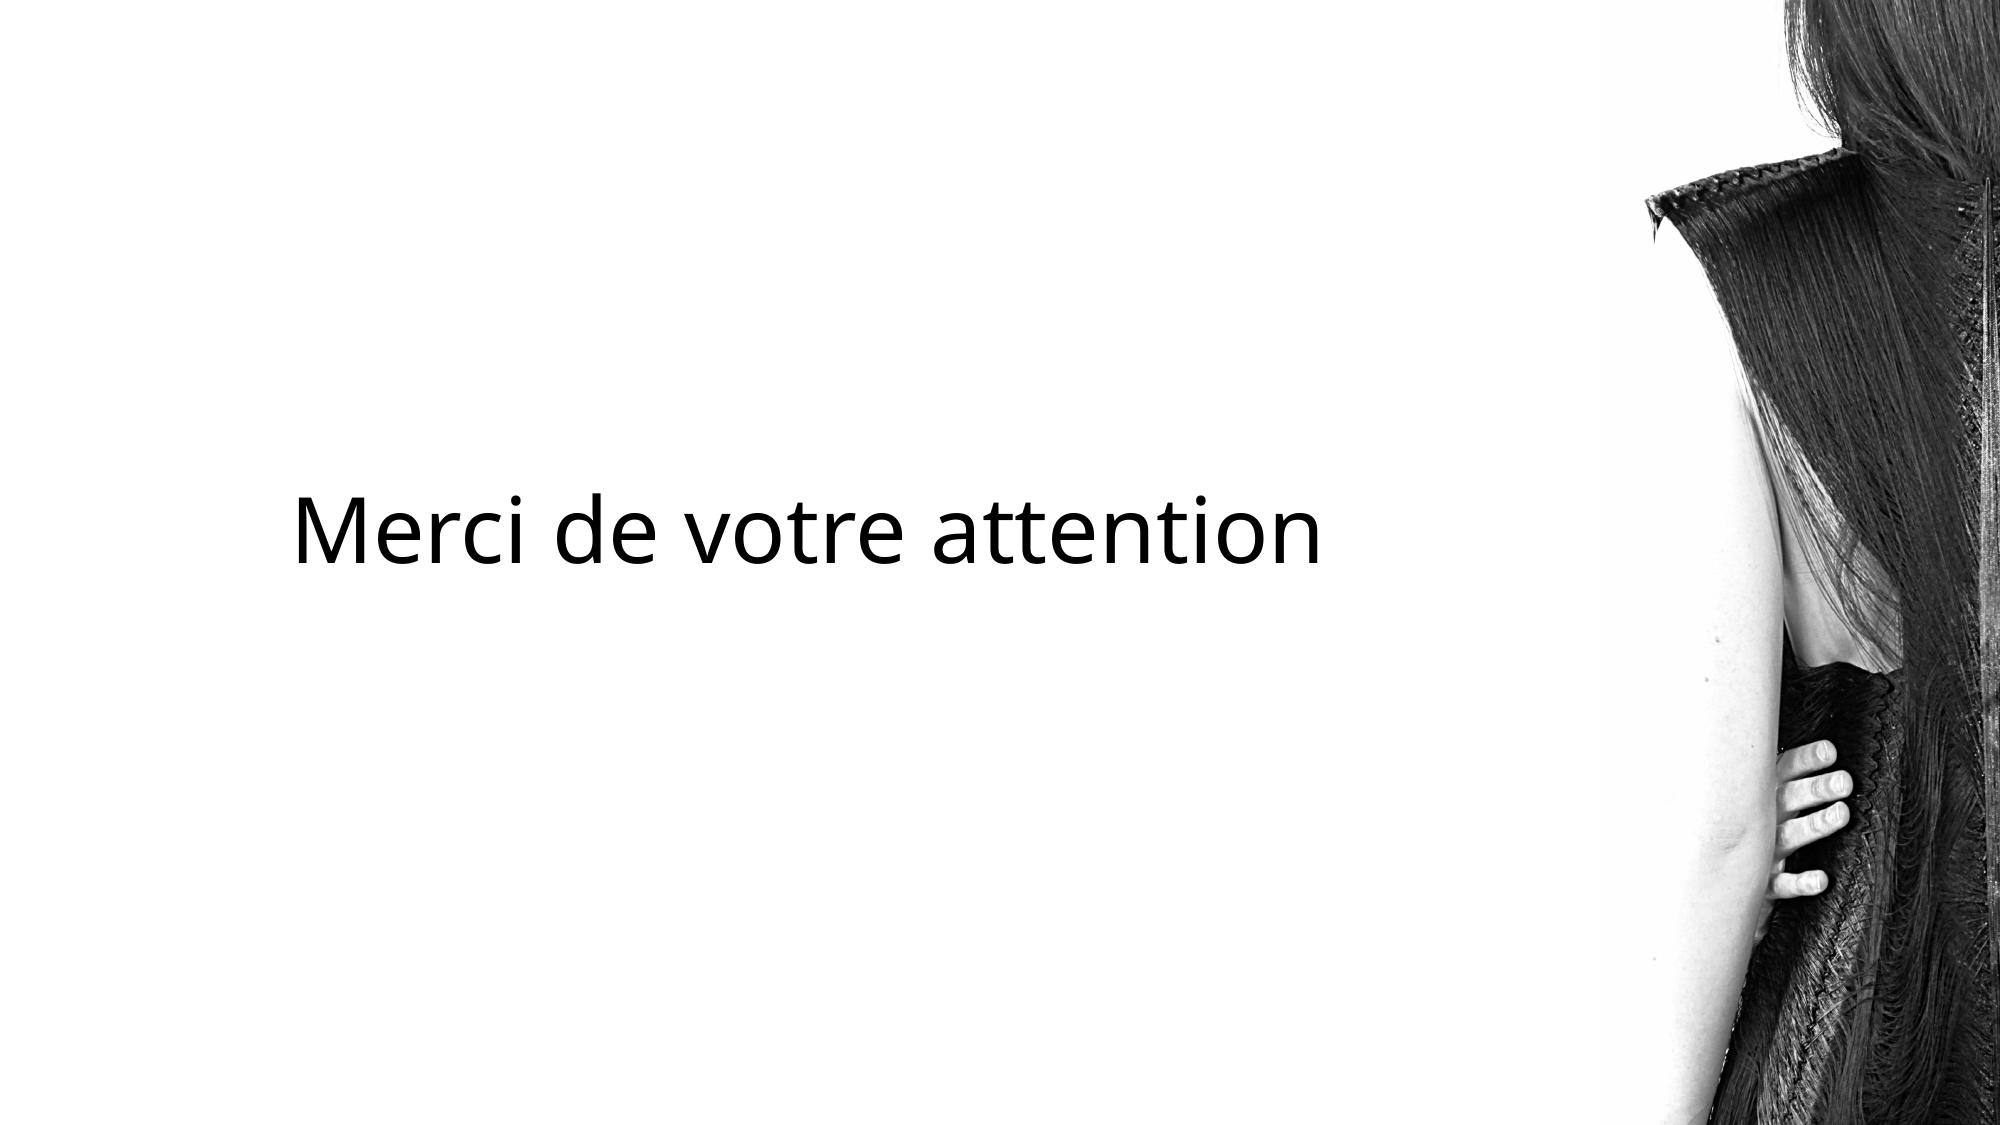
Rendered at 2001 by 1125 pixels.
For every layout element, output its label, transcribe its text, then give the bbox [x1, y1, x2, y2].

picture [1602, 0, 2000, 1125]
title Merci de votre attention [275, 425, 1602, 643]
